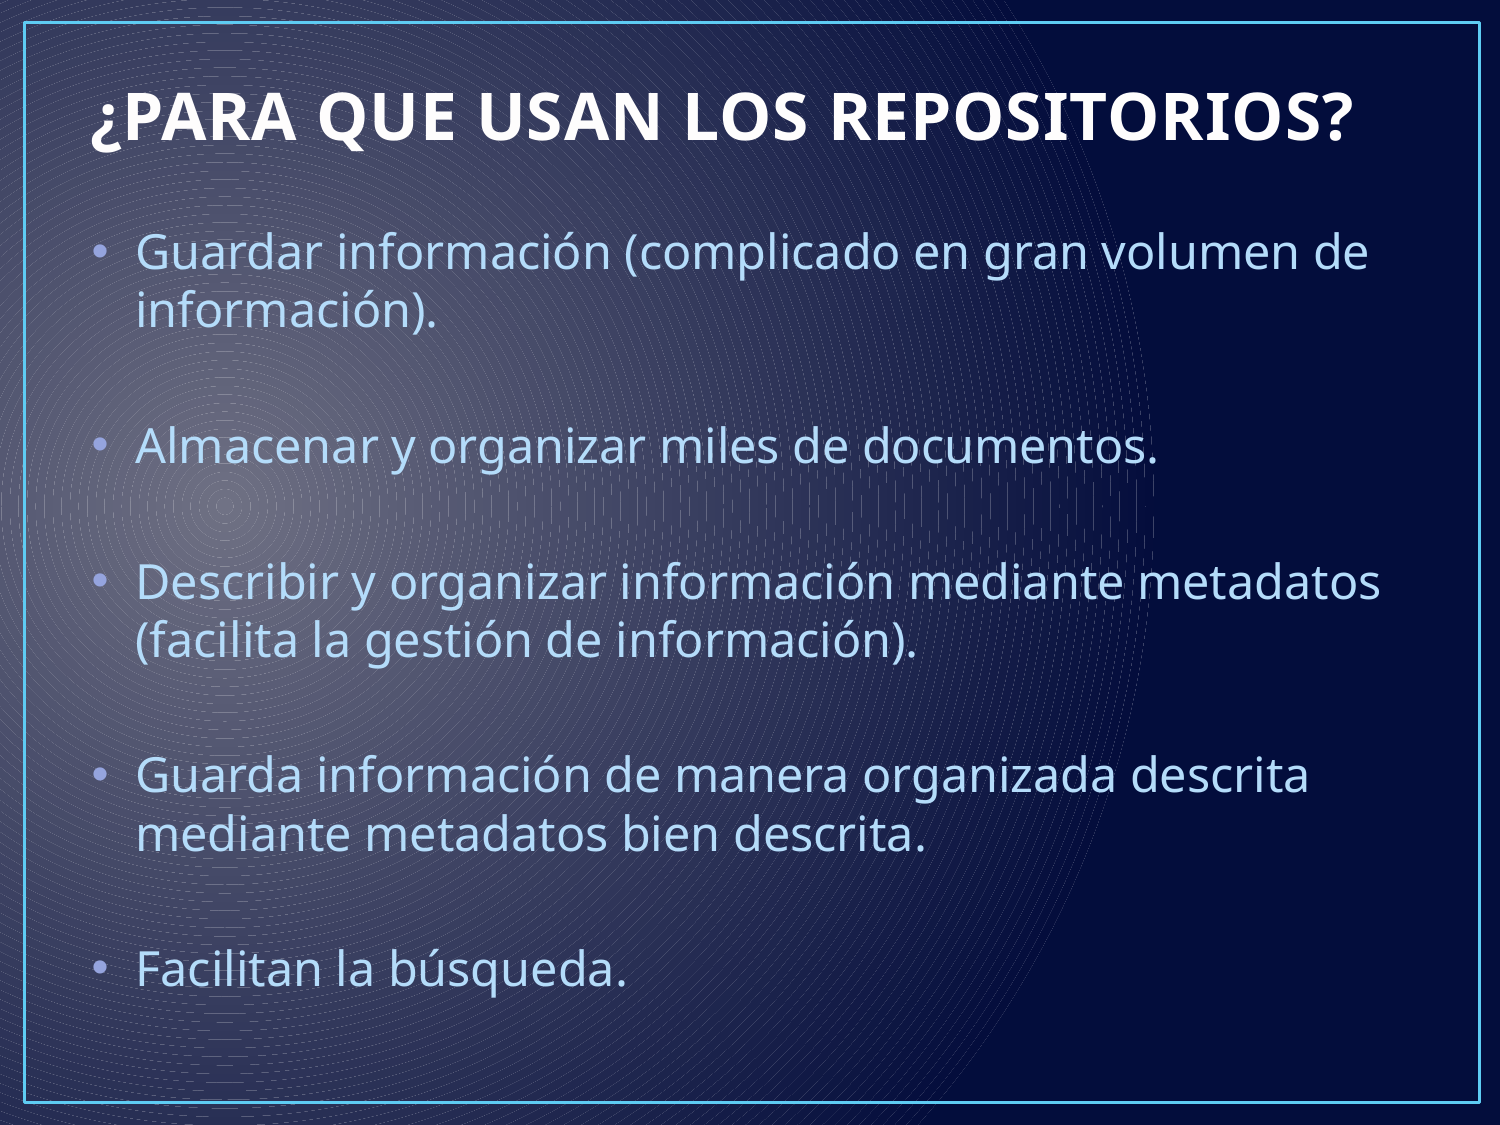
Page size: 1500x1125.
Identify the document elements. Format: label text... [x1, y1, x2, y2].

title ¿PARA QUE USAN LOS REPOSITORIOS? [75, 45, 1425, 233]
list Guardar información (complicado en gran volumen de información). Almacenar y organizar miles de documentos. Describir y organizar información mediante metadatos (facilita la gestión de información). Guarda información de manera organizada descrita mediante metadatos bien descrita. Facilitan la búsqueda. [76, 78, 1427, 1012]
